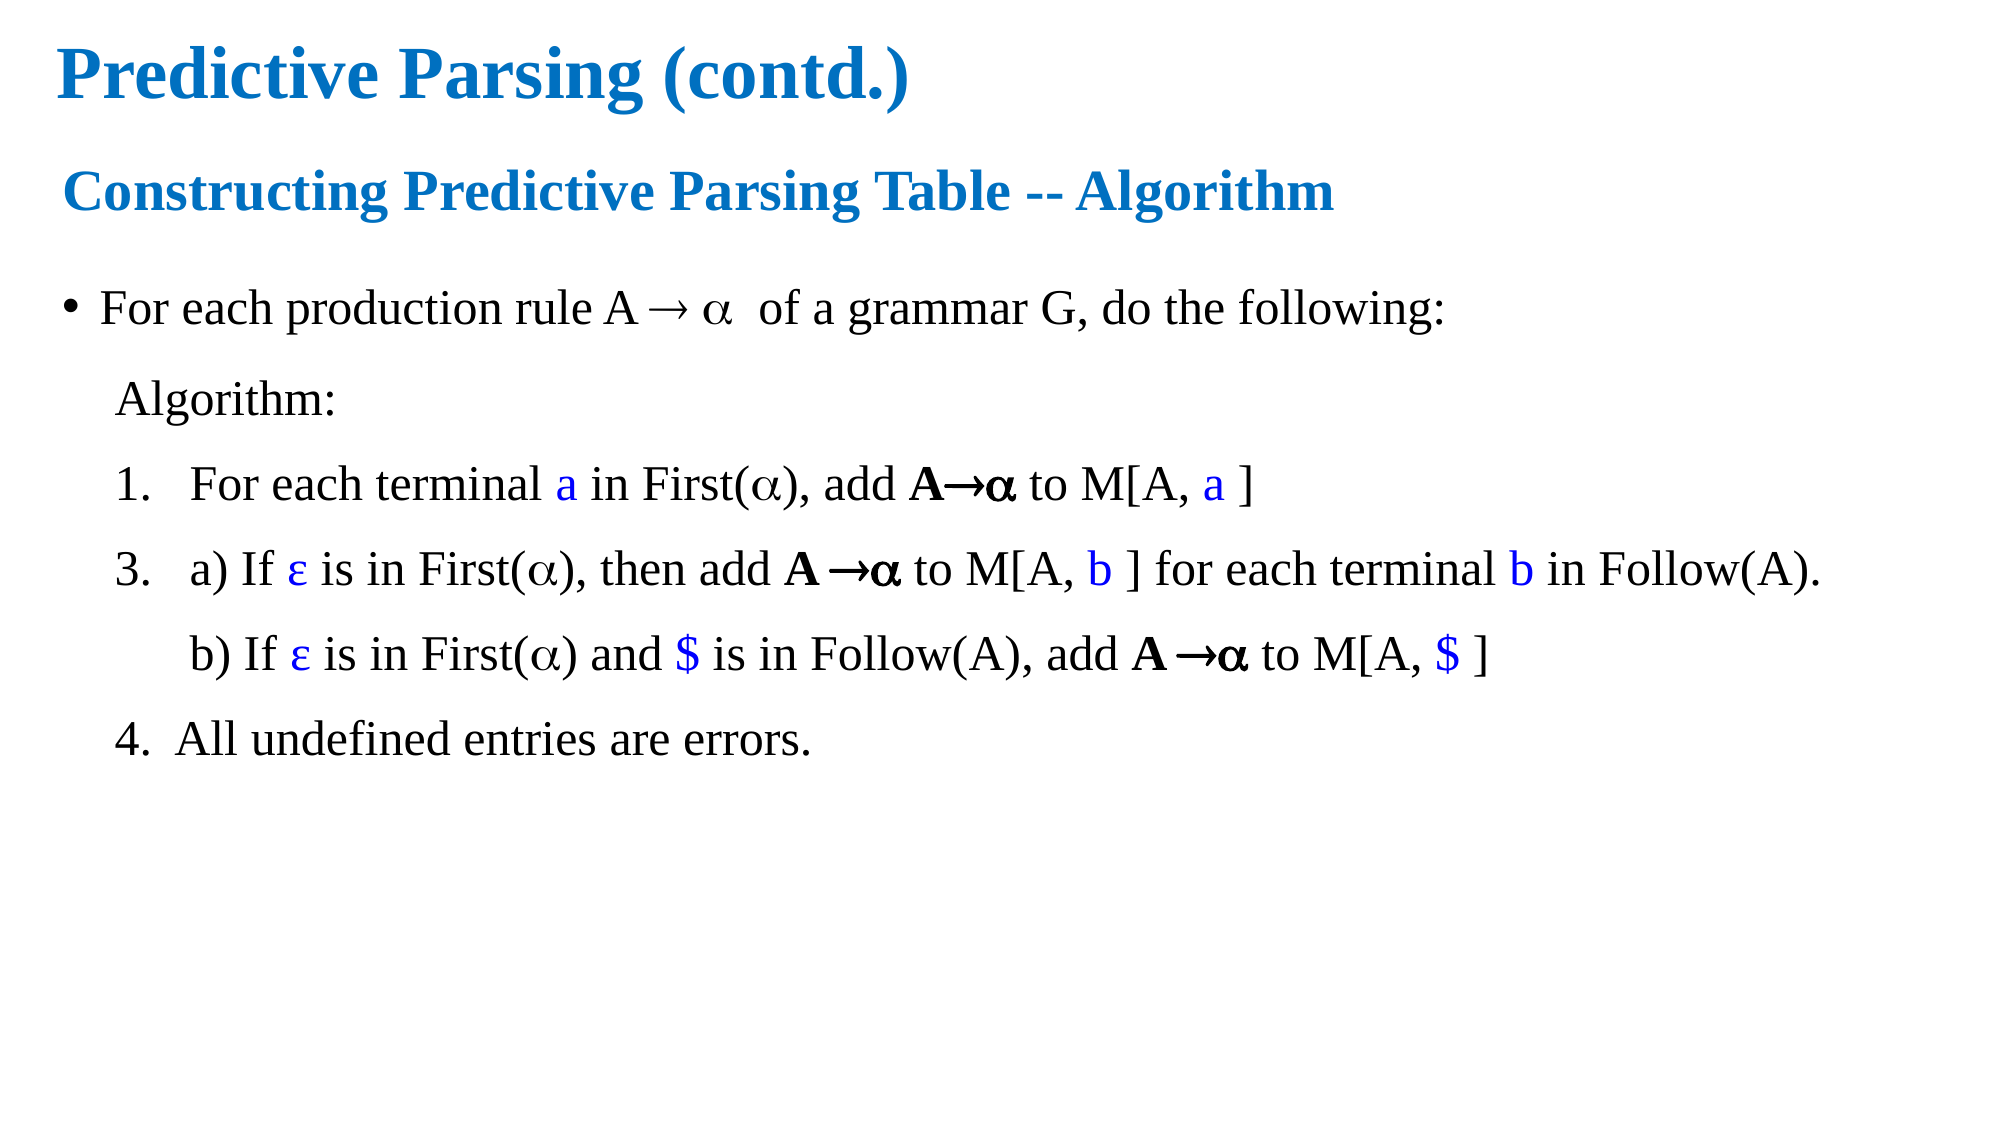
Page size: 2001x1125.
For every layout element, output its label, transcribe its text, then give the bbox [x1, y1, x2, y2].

text_box Predictive Parsing (contd.) [41, 13, 1767, 136]
text_box Algorithm: For each terminal a in First(), add A to M[A, a ] a) If ε is in First(), then add A  to M[A, b ] for each terminal b in Follow(A). b) If ε is in First() and $ is in Follow(A), add A  to M[A, $ ] 4. All undefined entries are errors. [99, 357, 1846, 773]
title Constructing Predictive Parsing Table -- Algorithm [47, 141, 1773, 243]
list For each production rule A   of a grammar G, do the following: [47, 274, 1959, 988]
